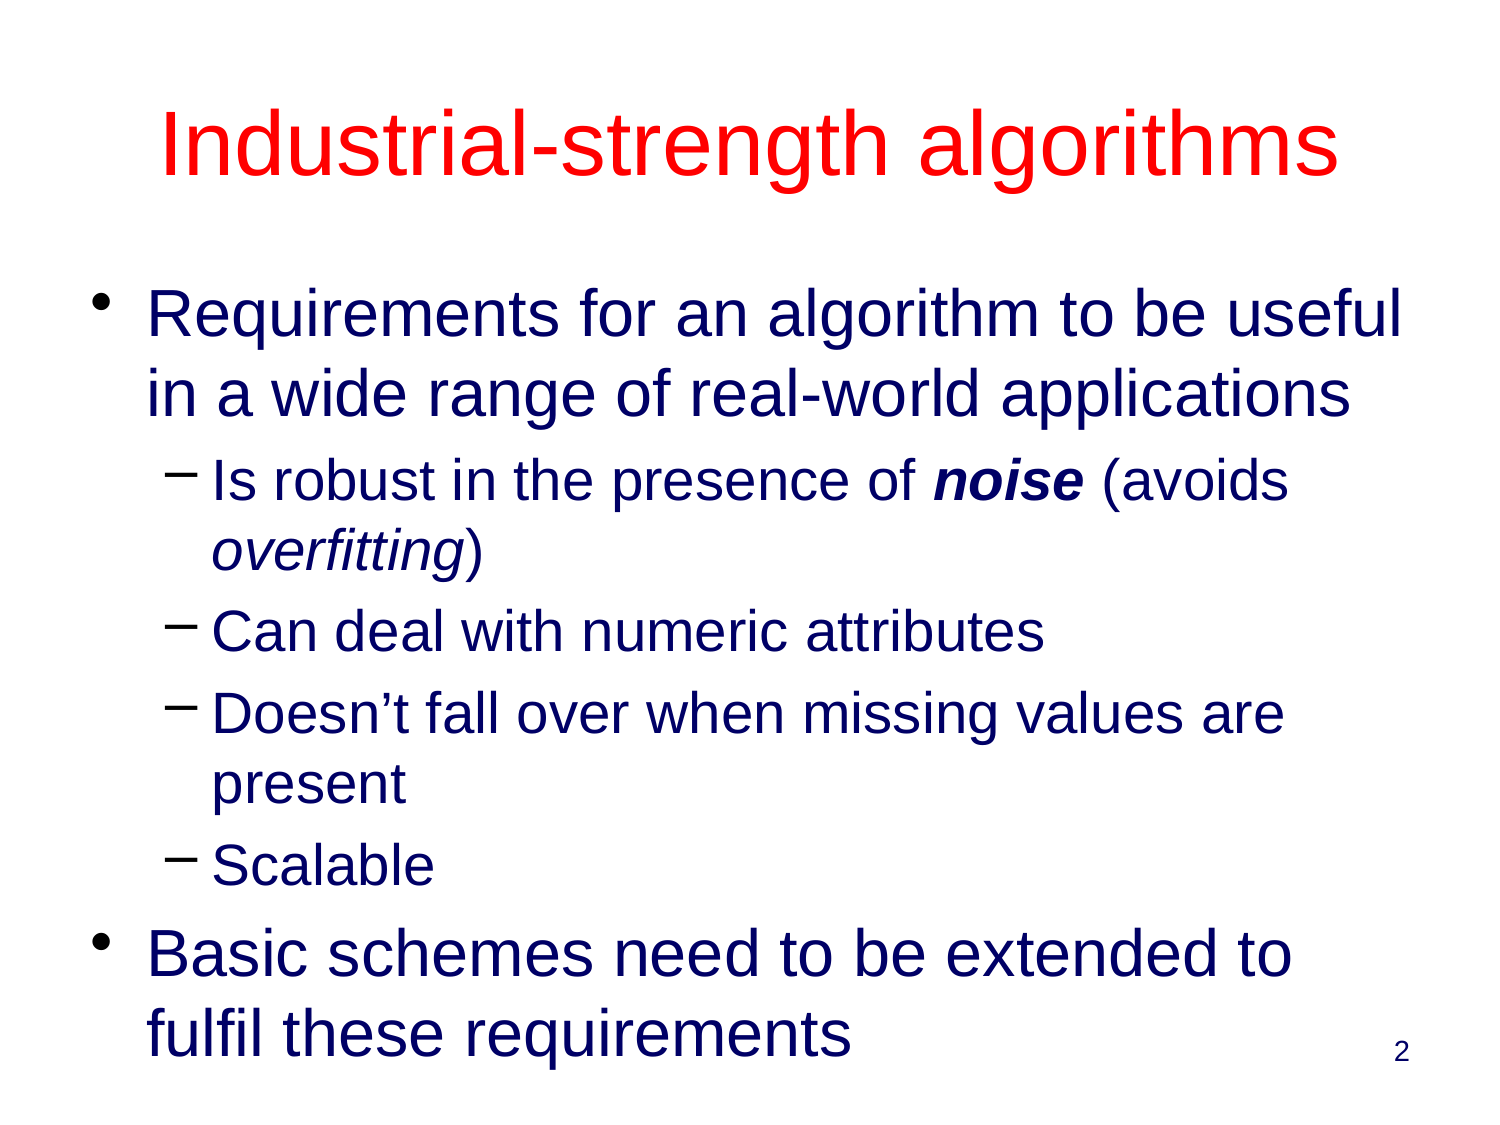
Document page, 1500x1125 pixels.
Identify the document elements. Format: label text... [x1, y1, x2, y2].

text_box 2 [1074, 1024, 1425, 1103]
list Requirements for an algorithm to be useful in a wide range of real-world applications Is robust in the presence of noise (avoids overfitting) Can deal with numeric attributes Doesn’t fall over when missing values are present Scalable Basic schemes need to be extended to fulfil these requirements [75, 262, 1425, 1005]
title Industrial-strength algorithms [75, 45, 1425, 233]
